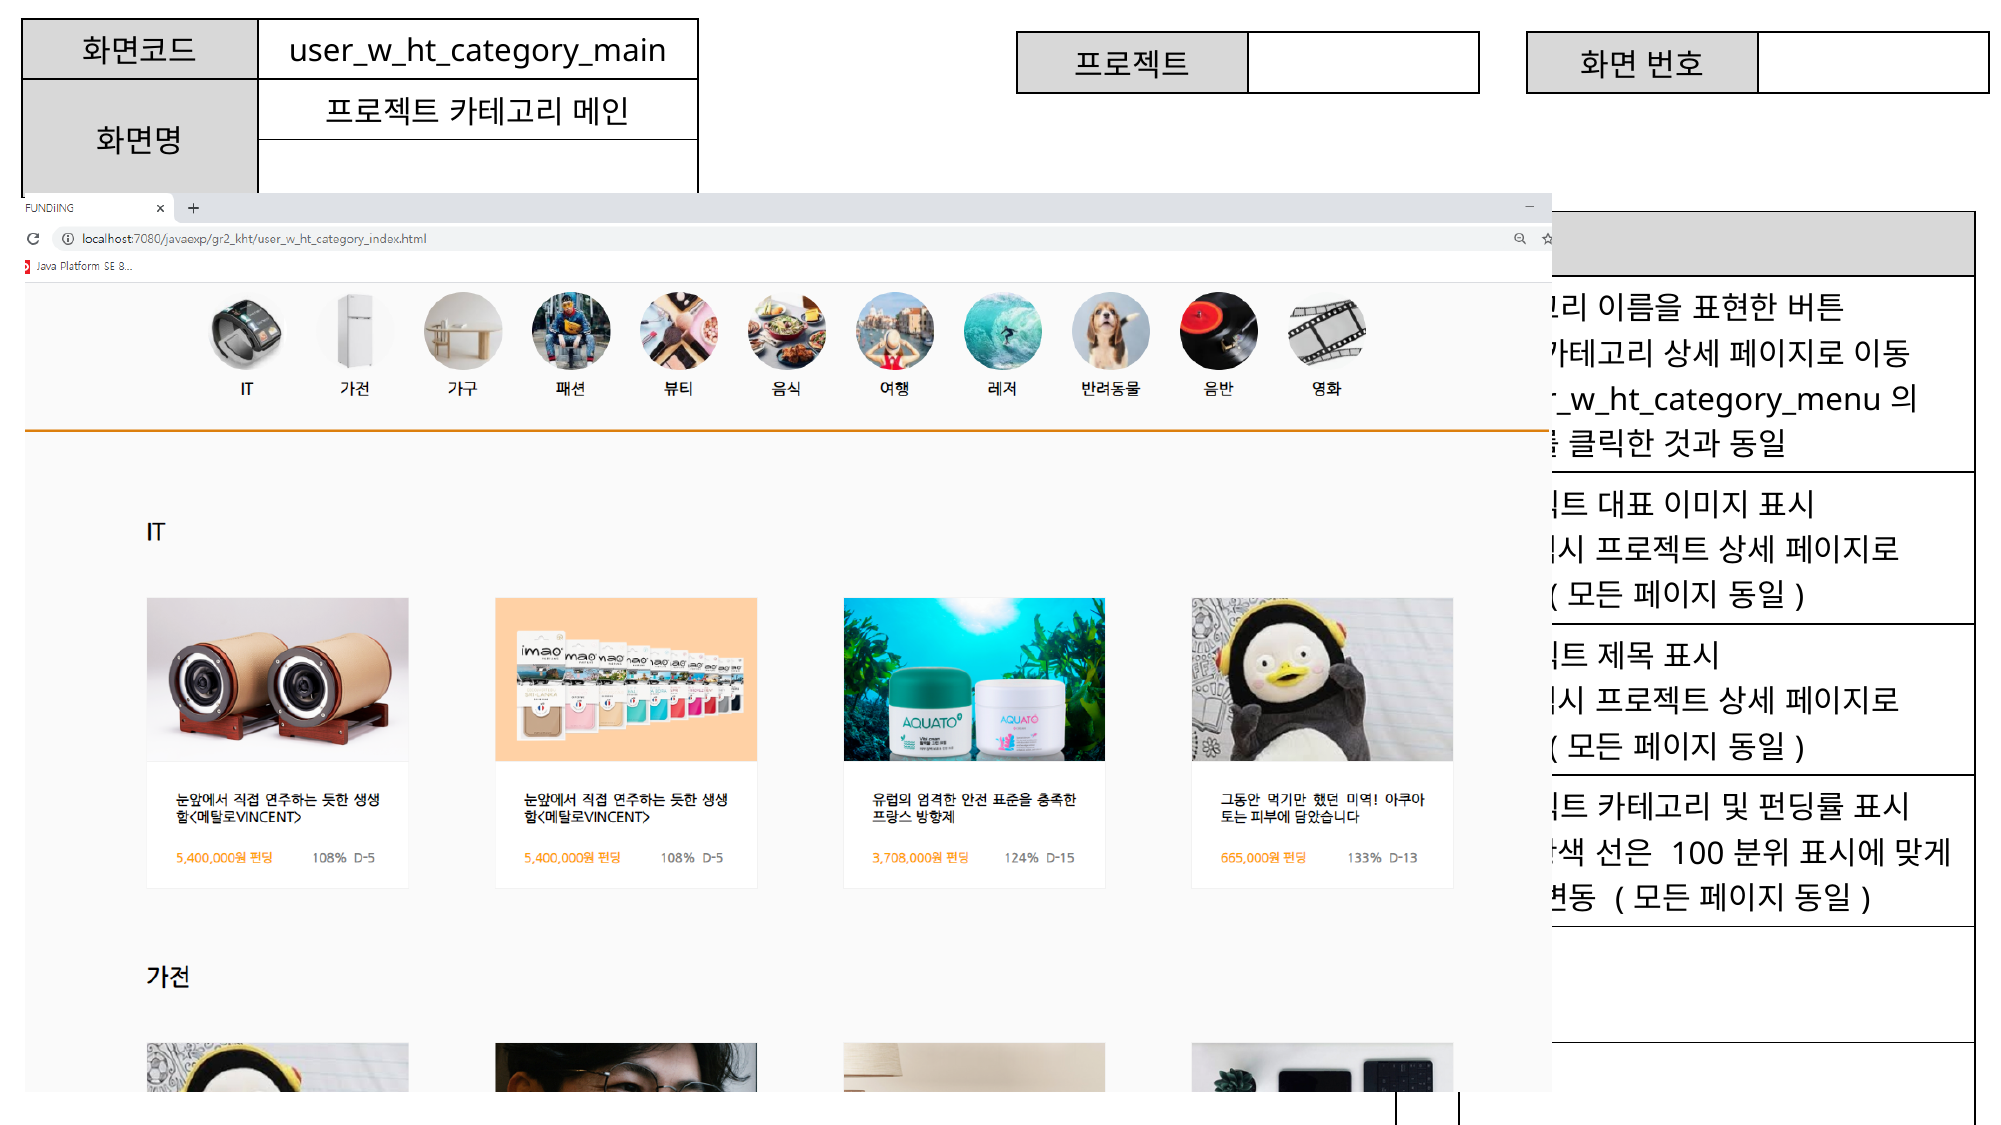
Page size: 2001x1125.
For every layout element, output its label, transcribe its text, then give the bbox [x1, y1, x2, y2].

table_header [1759, 33, 1988, 92]
table_cell [259, 140, 697, 193]
table_cell 카테고리 이름을 표현한 버튼 해당 카테고리 상세 페이지로 이동 - user_w_ht_category_menu의 메뉴를 클릭한 것과 동일 [1552, 277, 1974, 471]
table_header 프로젝트 [1018, 33, 1247, 92]
table_header 화면코드 [23, 20, 257, 78]
table_header [1552, 212, 1974, 275]
picture [25, 193, 1552, 1092]
table_cell [1460, 1043, 1974, 1125]
table_cell 프로젝트 카테고리 메인 [259, 80, 697, 139]
table_cell 화면명 [23, 80, 257, 197]
table_header [1249, 33, 1478, 92]
table_cell [1397, 1092, 1458, 1125]
table_header user_w_ht_category_main [259, 20, 697, 78]
table_cell [1552, 927, 1974, 1042]
table_cell 프로젝트 제목 표시 - 클릭시 프로젝트 상세 페이지로 이동 (모든 페이지 동일) [1552, 625, 1974, 774]
table_cell 프로젝트 대표 이미지 표시 - 클릭시 프로젝트 상세 페이지로 이동 (모든 페이지 동일) [1552, 473, 1974, 623]
table_cell 프로젝트 카테고리 및 펀딩률 표시 - 주황색 선은 100분위 표시에 맞게 길이 변동 (모든 페이지 동일) [1552, 776, 1974, 926]
table_header 화면 번호 [1528, 33, 1757, 92]
